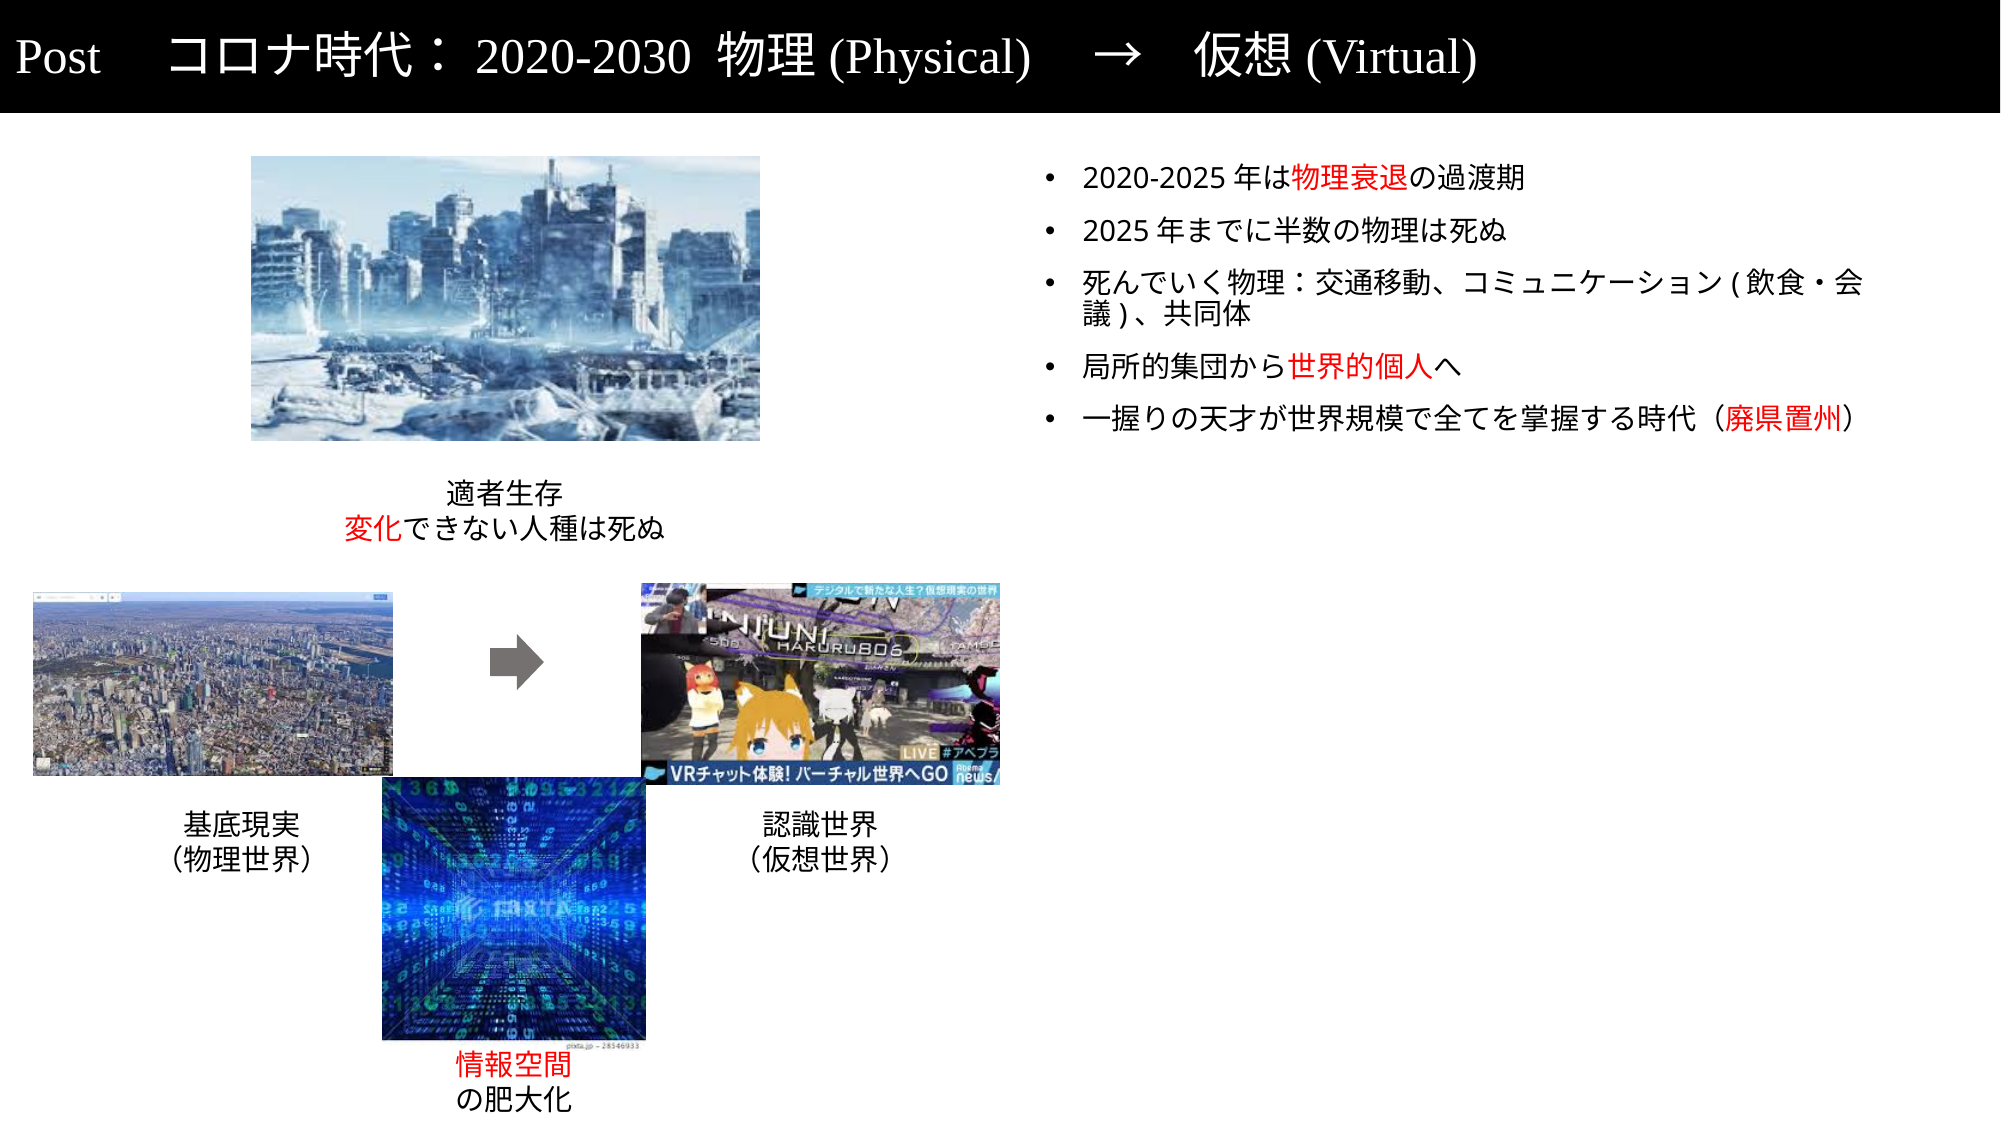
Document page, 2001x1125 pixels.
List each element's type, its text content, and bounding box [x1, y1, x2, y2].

picture [382, 583, 1001, 1051]
text_box 情報空間 の肥大化 [387, 1051, 641, 1124]
text_box 基底現実 （物理世界） [115, 798, 369, 884]
picture [33, 592, 393, 776]
list 2020-2025年は物理衰退の過渡期 2025年までに半数の物理は死ぬ 死んでいく物理：交通移動、コミュニケーション(飲食・会議)、共同体 局所的集団から世界的個人へ 一握りの天才が世界規模で全てを掌握する時代（廃県置州） [1030, 156, 1945, 1079]
title Post コロナ時代：2020-2030 物理(Physical) → 仮想(Virtual) [0, 3, 1725, 112]
text_box 適者生存 変化できない人種は死ぬ [325, 468, 685, 553]
picture [251, 156, 760, 441]
text_box [489, 631, 546, 693]
text_box 認識世界 （仮想世界） [694, 798, 947, 884]
